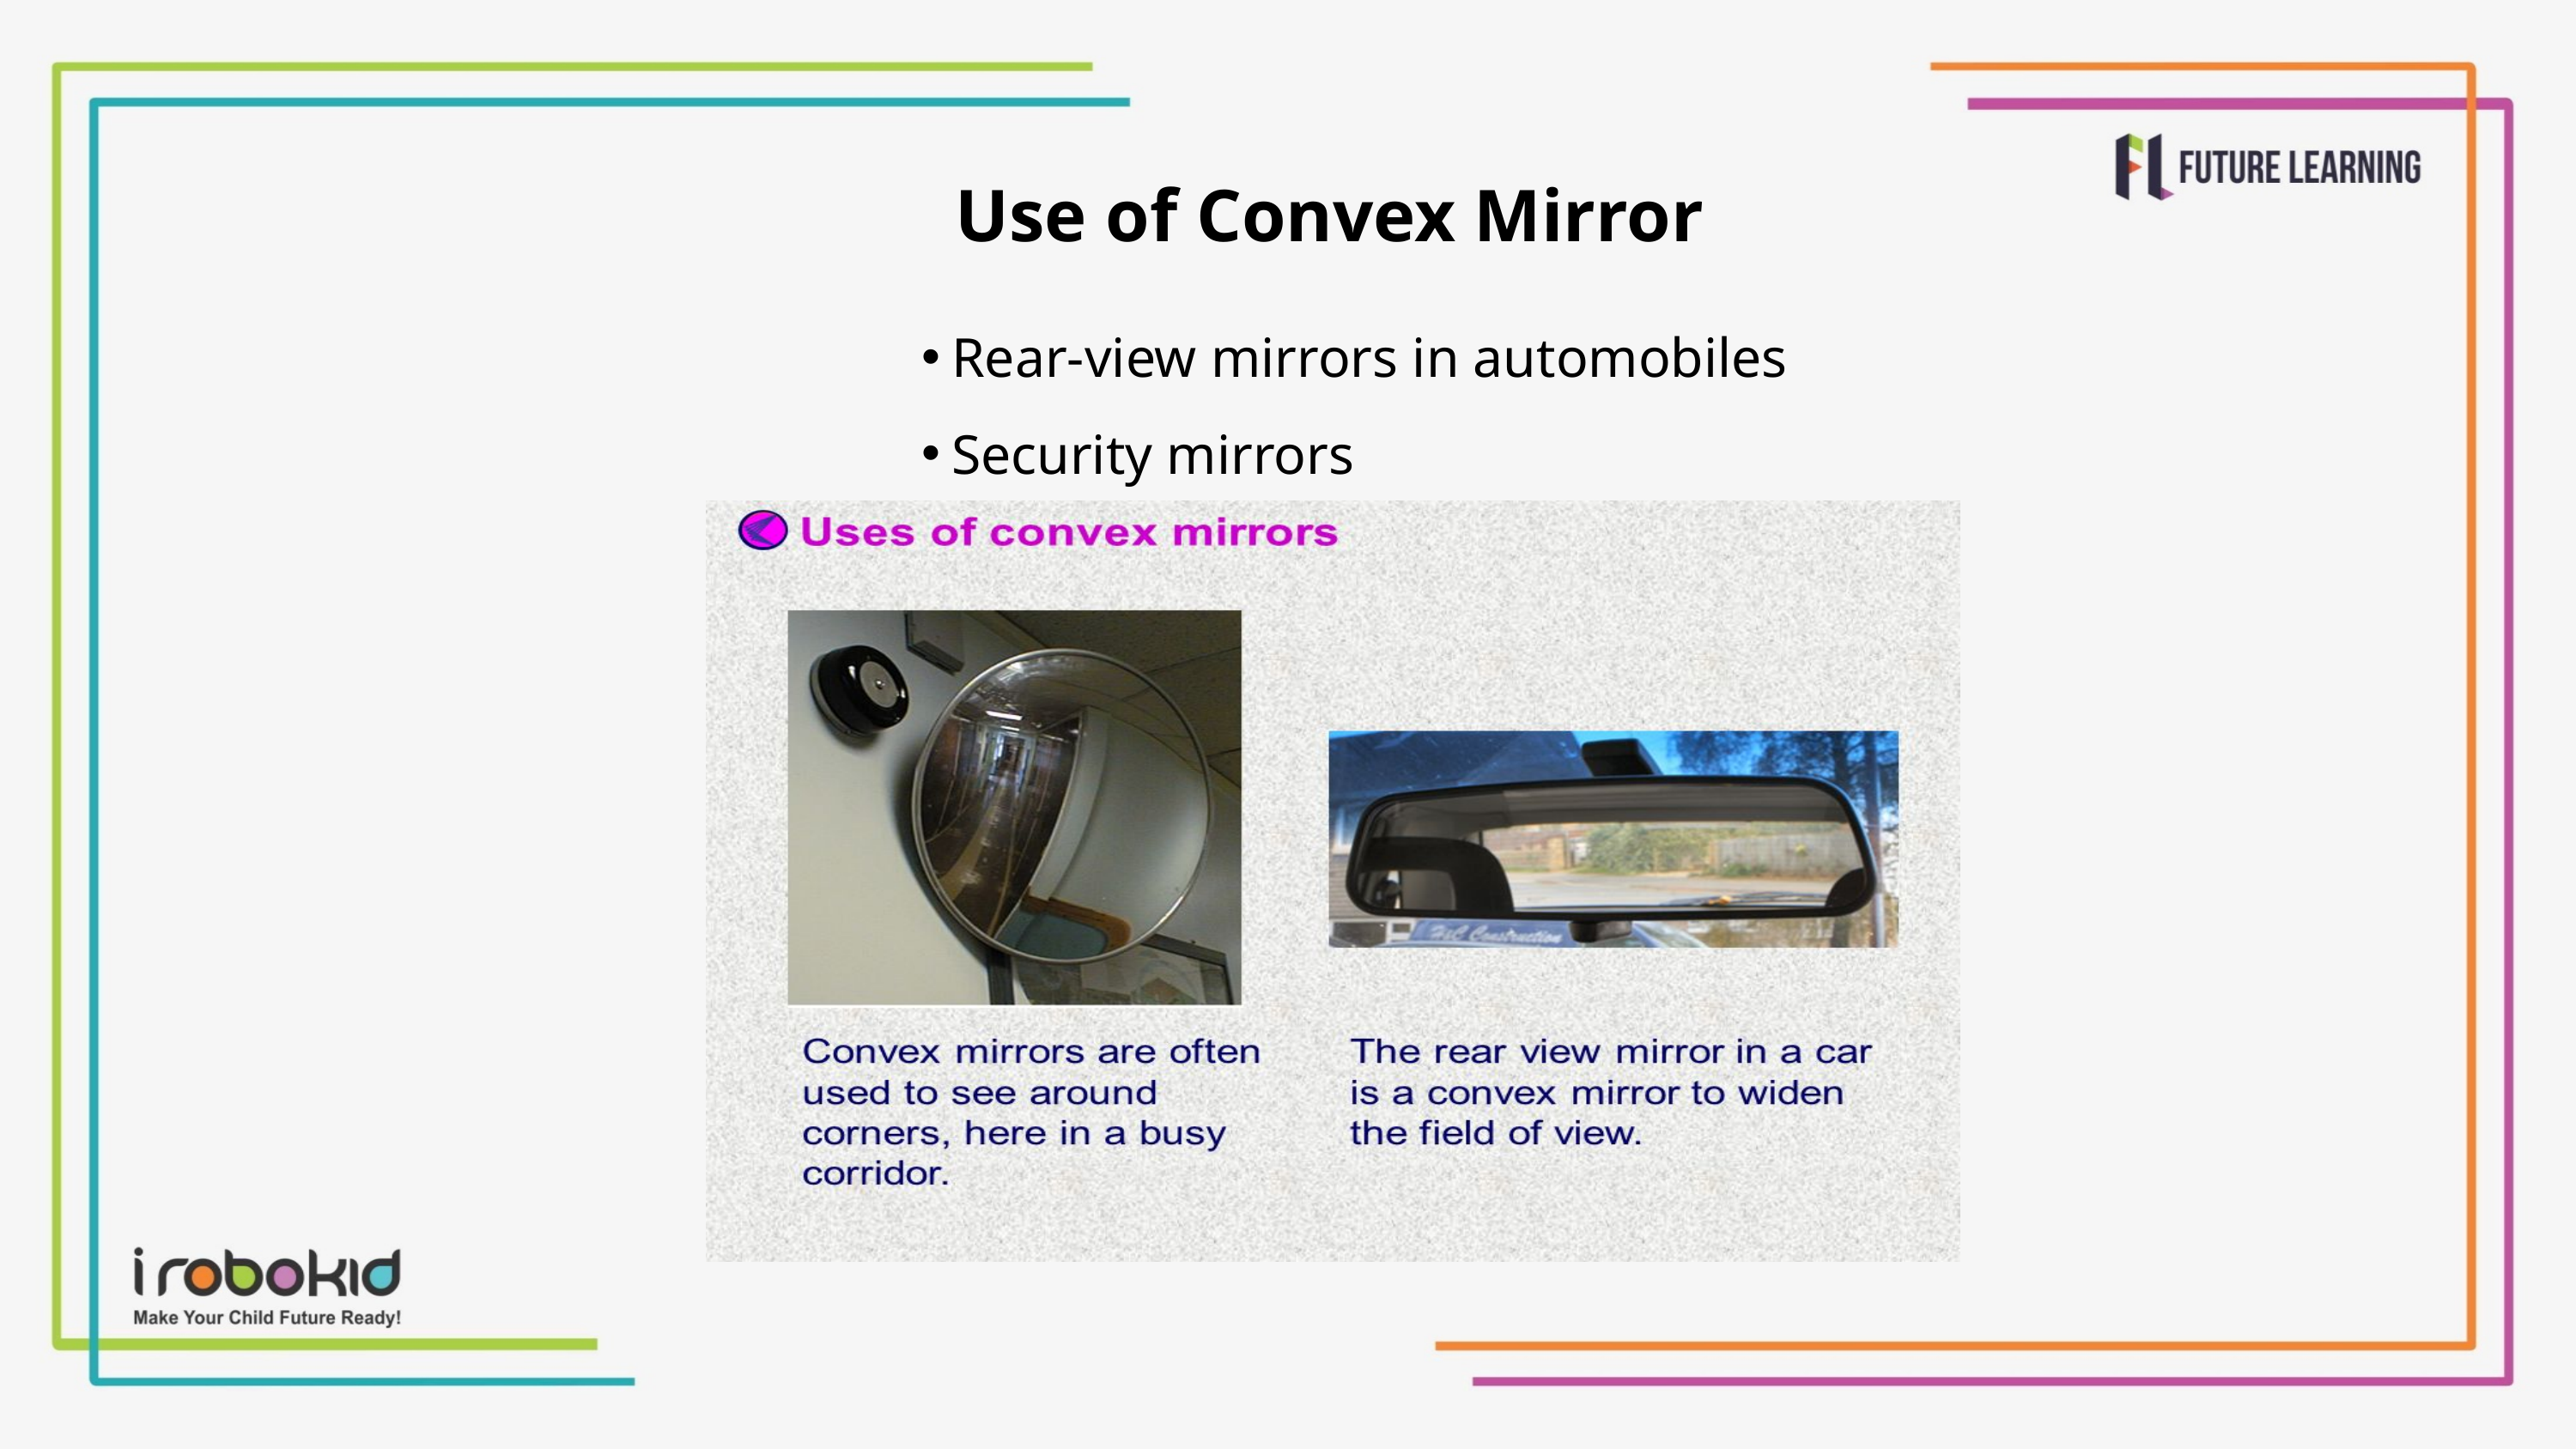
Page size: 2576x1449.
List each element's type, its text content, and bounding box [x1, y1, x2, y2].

text_box Rear-view mirrors in automobiles Security mirrors [907, 284, 2050, 492]
picture [0, 0, 2576, 1449]
text_box Use of Convex Mirror [940, 162, 1814, 264]
